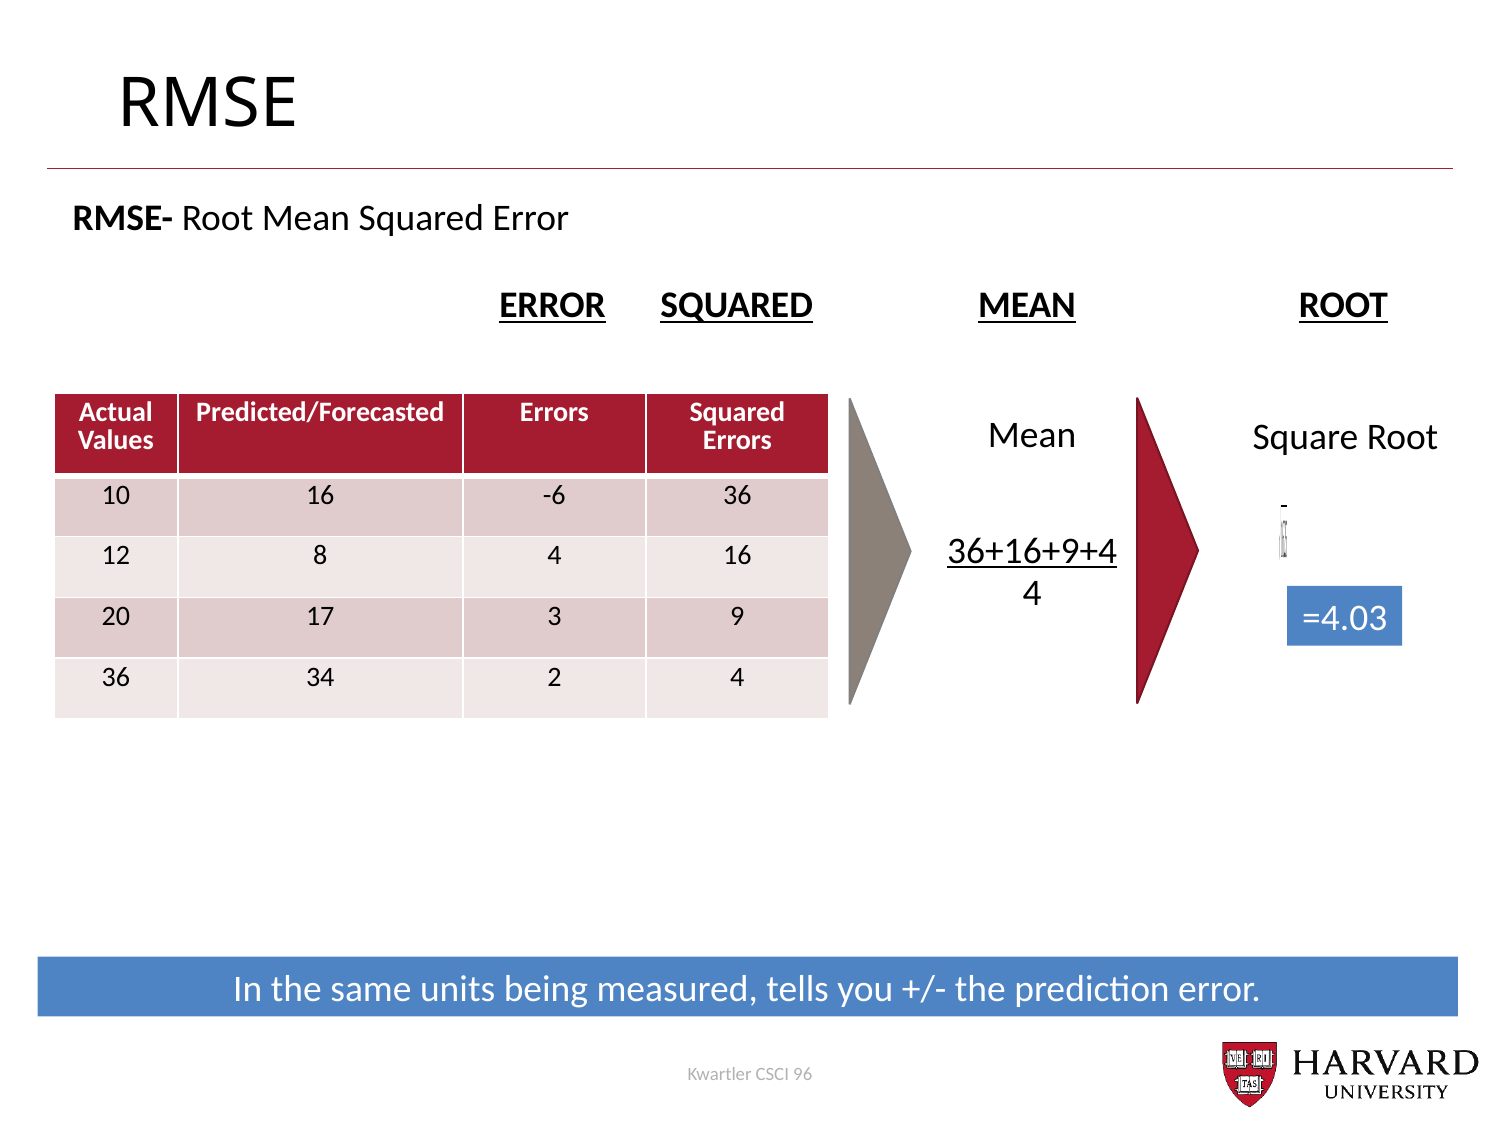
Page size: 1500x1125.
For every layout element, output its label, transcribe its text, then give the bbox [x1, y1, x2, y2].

table_header Predicted/Forecasted [179, 394, 462, 473]
table_cell 9 [647, 598, 828, 657]
text_box Mean [973, 402, 1092, 463]
text_box RMSE- Root Mean Squared Error [57, 185, 585, 246]
table_header Errors [464, 394, 645, 473]
table_cell 16 [179, 479, 462, 536]
table_cell 4 [464, 537, 645, 597]
table_header Squared Errors [647, 394, 828, 473]
table_cell 36 [55, 659, 177, 718]
table_cell 36 [647, 479, 828, 536]
text_box ROOT [1284, 272, 1403, 333]
picture [1200, 1024, 1500, 1125]
table_cell 10 [55, 479, 177, 536]
text_box [848, 398, 912, 705]
text_box SQUARED [645, 272, 829, 333]
text_box [1136, 397, 1200, 704]
table_cell 4 [647, 659, 828, 718]
table_cell 3 [464, 598, 645, 657]
table_cell 16 [647, 537, 828, 597]
table_cell 12 [55, 537, 177, 597]
text_box 4 [1007, 560, 1057, 621]
text_box ERROR [484, 272, 621, 333]
footer Kwartler CSCI 96 [496, 1042, 1004, 1103]
text_box In the same units being measured, tells you +/- the prediction error. [37, 956, 1458, 1017]
table_cell 34 [179, 659, 462, 718]
table_cell 17 [179, 598, 462, 657]
text_box =4.03 [1287, 585, 1403, 646]
table_cell 2 [464, 659, 645, 718]
table_cell -6 [464, 479, 645, 536]
title RMSE [103, 59, 1397, 157]
table_cell 8 [179, 537, 462, 597]
table_header Actual Values [55, 394, 177, 473]
text_box 36+16+9+4 [932, 518, 1133, 579]
table_cell 20 [55, 598, 177, 657]
text_box MEAN [963, 272, 1092, 333]
text_box Square Root [1237, 404, 1454, 465]
